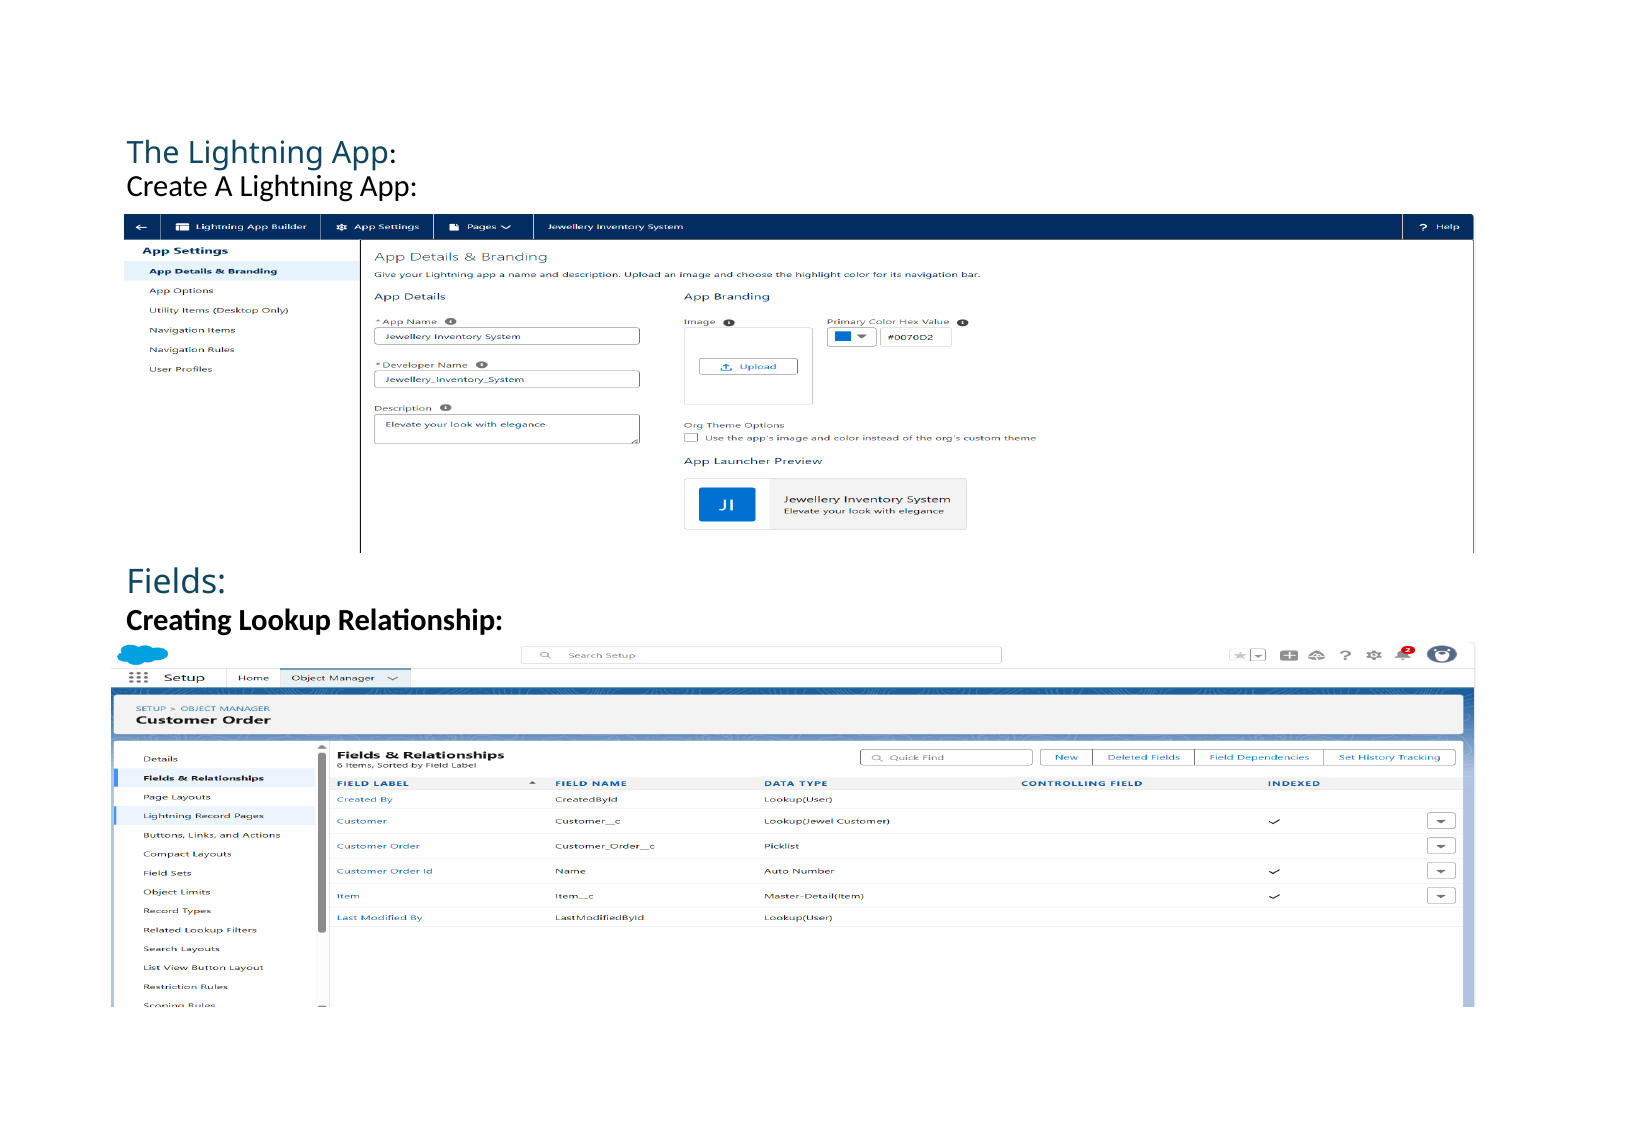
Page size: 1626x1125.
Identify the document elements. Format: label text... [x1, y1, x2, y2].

title The Lightning App: Create A Lightning App: [111, 105, 1514, 271]
picture [111, 642, 1476, 1007]
text_box Fields: Creating Lookup Relationship: [111, 552, 925, 642]
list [124, 214, 1476, 553]
